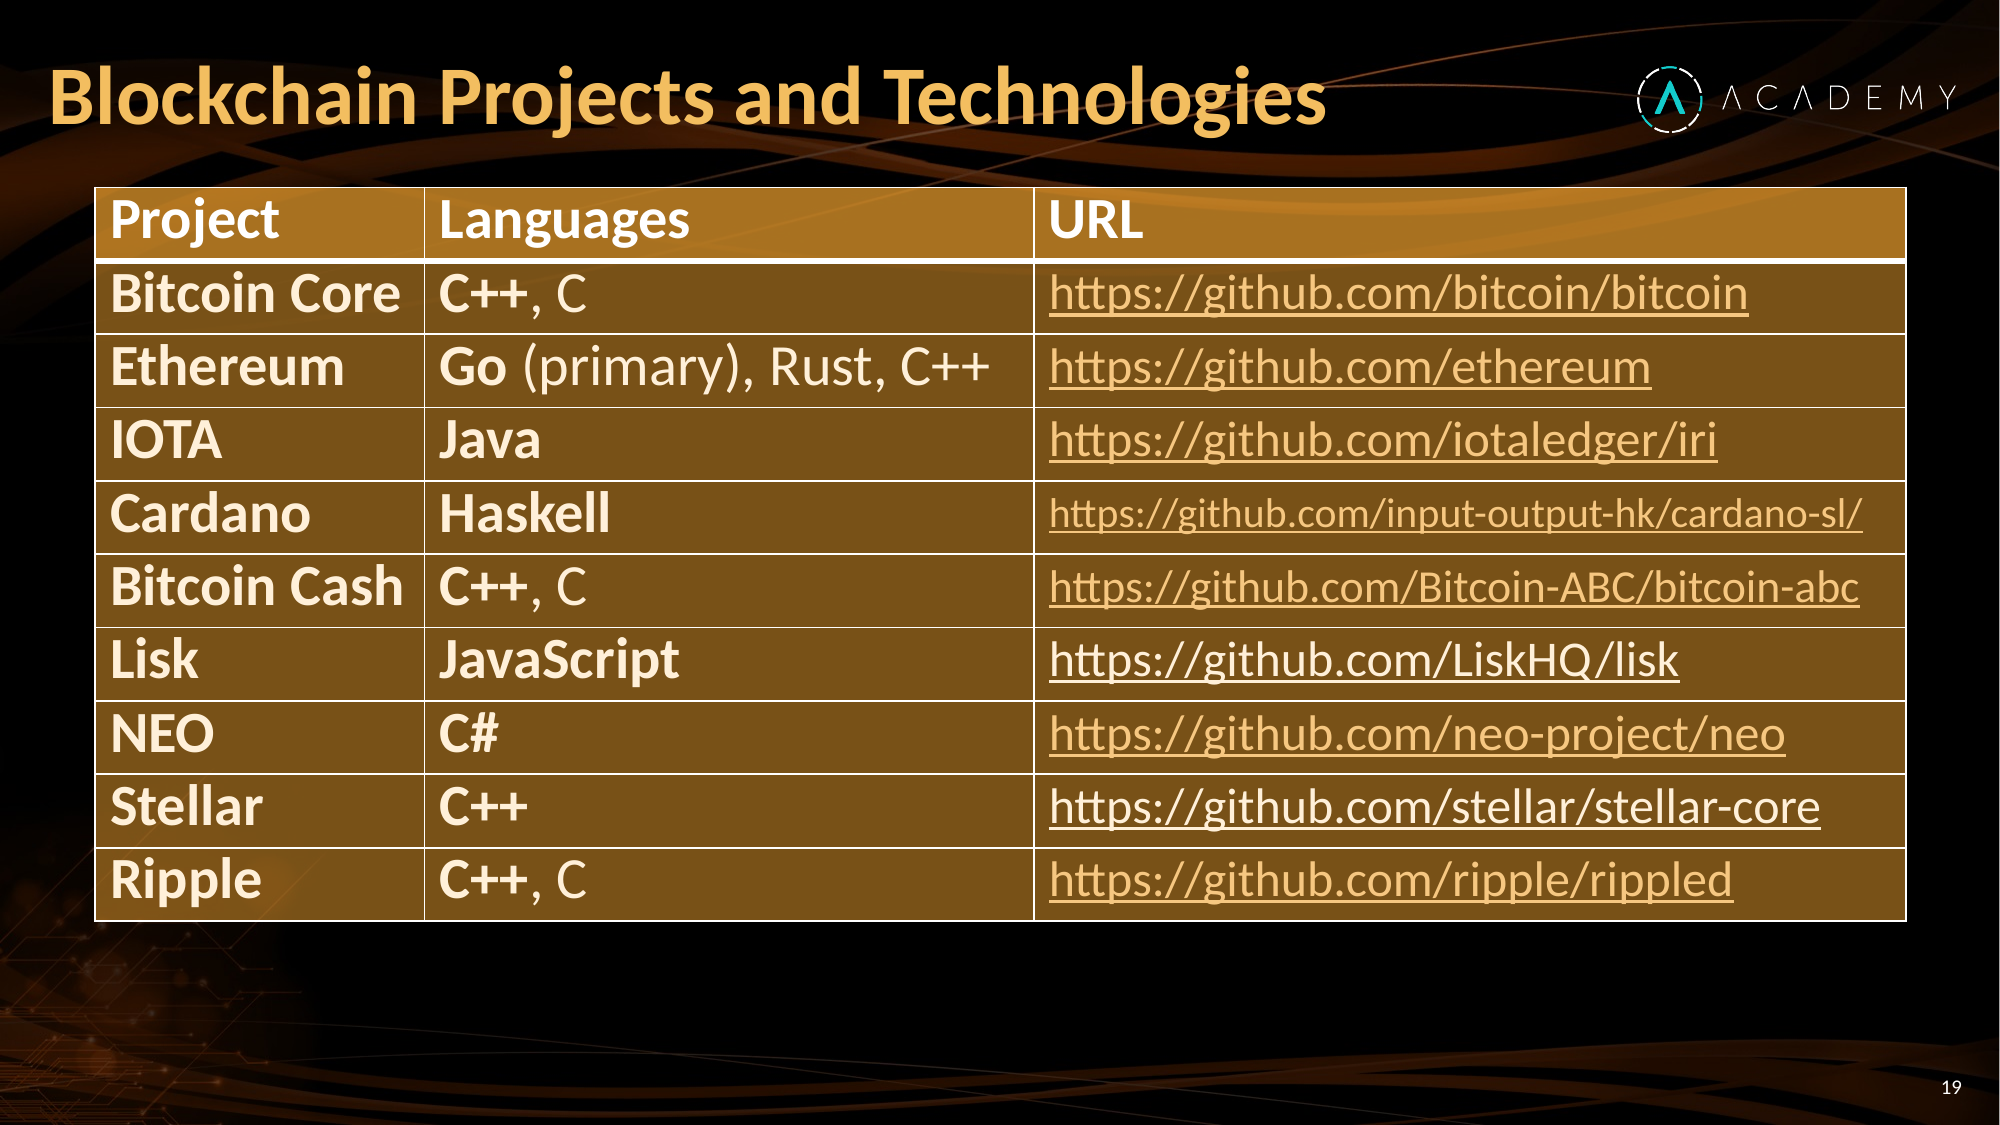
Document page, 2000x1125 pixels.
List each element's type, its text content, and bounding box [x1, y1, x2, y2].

slide_number 19 [1897, 1070, 1968, 1103]
table_cell Java [425, 408, 1033, 480]
table_cell C++, C [425, 264, 1033, 333]
table_cell Haskell [425, 482, 1033, 553]
table_header Languages [425, 188, 1033, 258]
table_cell C# [425, 702, 1033, 773]
table_cell https://github.com/LiskHQ/lisk [1035, 628, 1905, 700]
table_cell JavaScript [425, 628, 1033, 700]
title Blockchain Projects and Technologies [30, 6, 1602, 189]
table_cell Go (primary), Rust, C++ [425, 335, 1033, 407]
table_cell C++, C [425, 555, 1033, 627]
table_cell https://github.com/ethereum [1035, 335, 1905, 407]
table_cell https://github.com/neo-project/neo [1035, 702, 1905, 773]
table_cell Ripple [96, 849, 424, 920]
table_cell Lisk [96, 628, 424, 700]
table_cell Ethereum [96, 335, 424, 407]
table_cell C++, C [425, 849, 1033, 920]
table_cell C++ [425, 775, 1033, 847]
table_cell Bitcoin Core [96, 264, 424, 333]
table_cell https://github.com/input-output-hk/cardano-sl/ [1035, 482, 1905, 553]
table_cell Stellar [96, 775, 424, 847]
table_cell https://github.com/iotaledger/iri [1035, 408, 1905, 480]
table_cell NEO [96, 702, 424, 773]
table_cell Cardano [96, 482, 424, 553]
picture [0, 0, 2000, 1125]
table_cell https://github.com/bitcoin/bitcoin [1035, 264, 1905, 333]
table_header URL [1035, 188, 1905, 258]
table_cell https://github.com/Bitcoin-ABC/bitcoin-abc [1035, 555, 1905, 627]
table_cell IOTA [96, 408, 424, 480]
table_cell https://github.com/ripple/rippled [1035, 849, 1905, 920]
table_cell https://github.com/stellar/stellar-core [1035, 775, 1905, 847]
table_header Project [96, 188, 424, 258]
table_cell Bitcoin Cash [96, 555, 424, 627]
